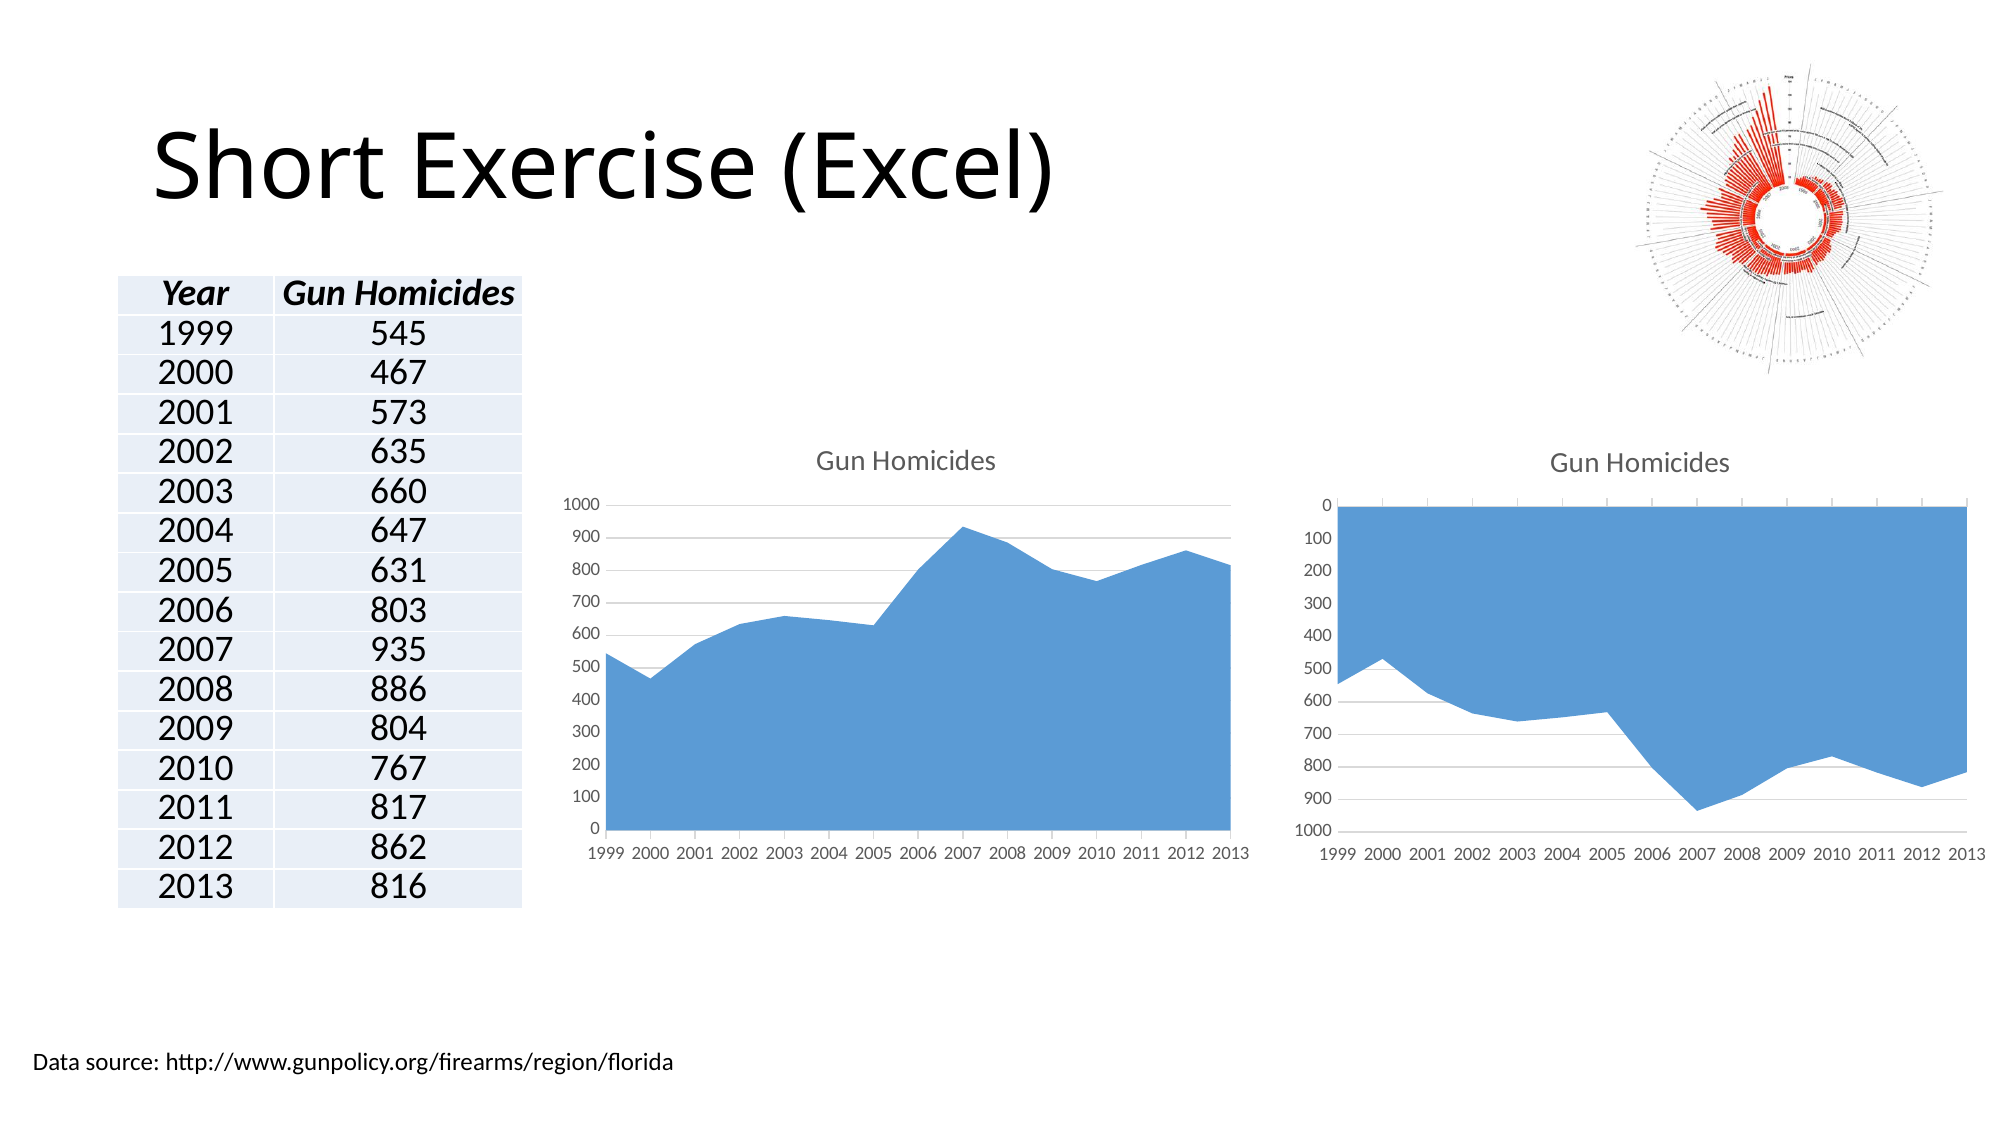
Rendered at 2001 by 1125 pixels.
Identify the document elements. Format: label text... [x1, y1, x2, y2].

table_cell 2012 [118, 830, 273, 868]
table_cell 647 [275, 514, 522, 552]
table_cell 2009 [118, 712, 273, 749]
table_cell 631 [275, 553, 522, 591]
table_cell 804 [275, 712, 522, 749]
table_cell 2010 [118, 751, 273, 789]
table_cell 767 [275, 751, 522, 789]
table_cell 2008 [118, 672, 273, 710]
table_cell 545 [275, 316, 522, 354]
chart [547, 422, 1264, 873]
table_cell 817 [275, 791, 522, 828]
table_cell 935 [275, 632, 522, 670]
table_cell 862 [275, 830, 522, 868]
table_cell 635 [275, 435, 522, 472]
table_cell 467 [275, 355, 522, 393]
table_cell 2005 [118, 553, 273, 591]
table_cell 2011 [118, 791, 273, 828]
table_header Year [118, 276, 273, 314]
table_cell 1999 [118, 316, 273, 354]
table_cell 816 [275, 870, 522, 908]
table_header Gun Homicides [275, 276, 522, 314]
picture [1578, 60, 2000, 377]
table_cell 2007 [118, 632, 273, 670]
table_cell 660 [275, 474, 522, 512]
table_cell 2000 [118, 355, 273, 393]
table_cell 803 [275, 593, 522, 631]
table_cell 573 [275, 395, 522, 433]
table_cell 2001 [118, 395, 273, 433]
table_cell 2003 [118, 474, 273, 512]
title Short Exercise (Excel) [137, 59, 1863, 278]
text_box Data source: http://www.gunpolicy.org/firearms/region/florida [18, 1038, 696, 1083]
chart [1279, 424, 2000, 875]
table_cell 2013 [118, 870, 273, 908]
table_cell 886 [275, 672, 522, 710]
table_cell 2006 [118, 593, 273, 631]
table_cell 2002 [118, 435, 273, 472]
table_cell 2004 [118, 514, 273, 552]
